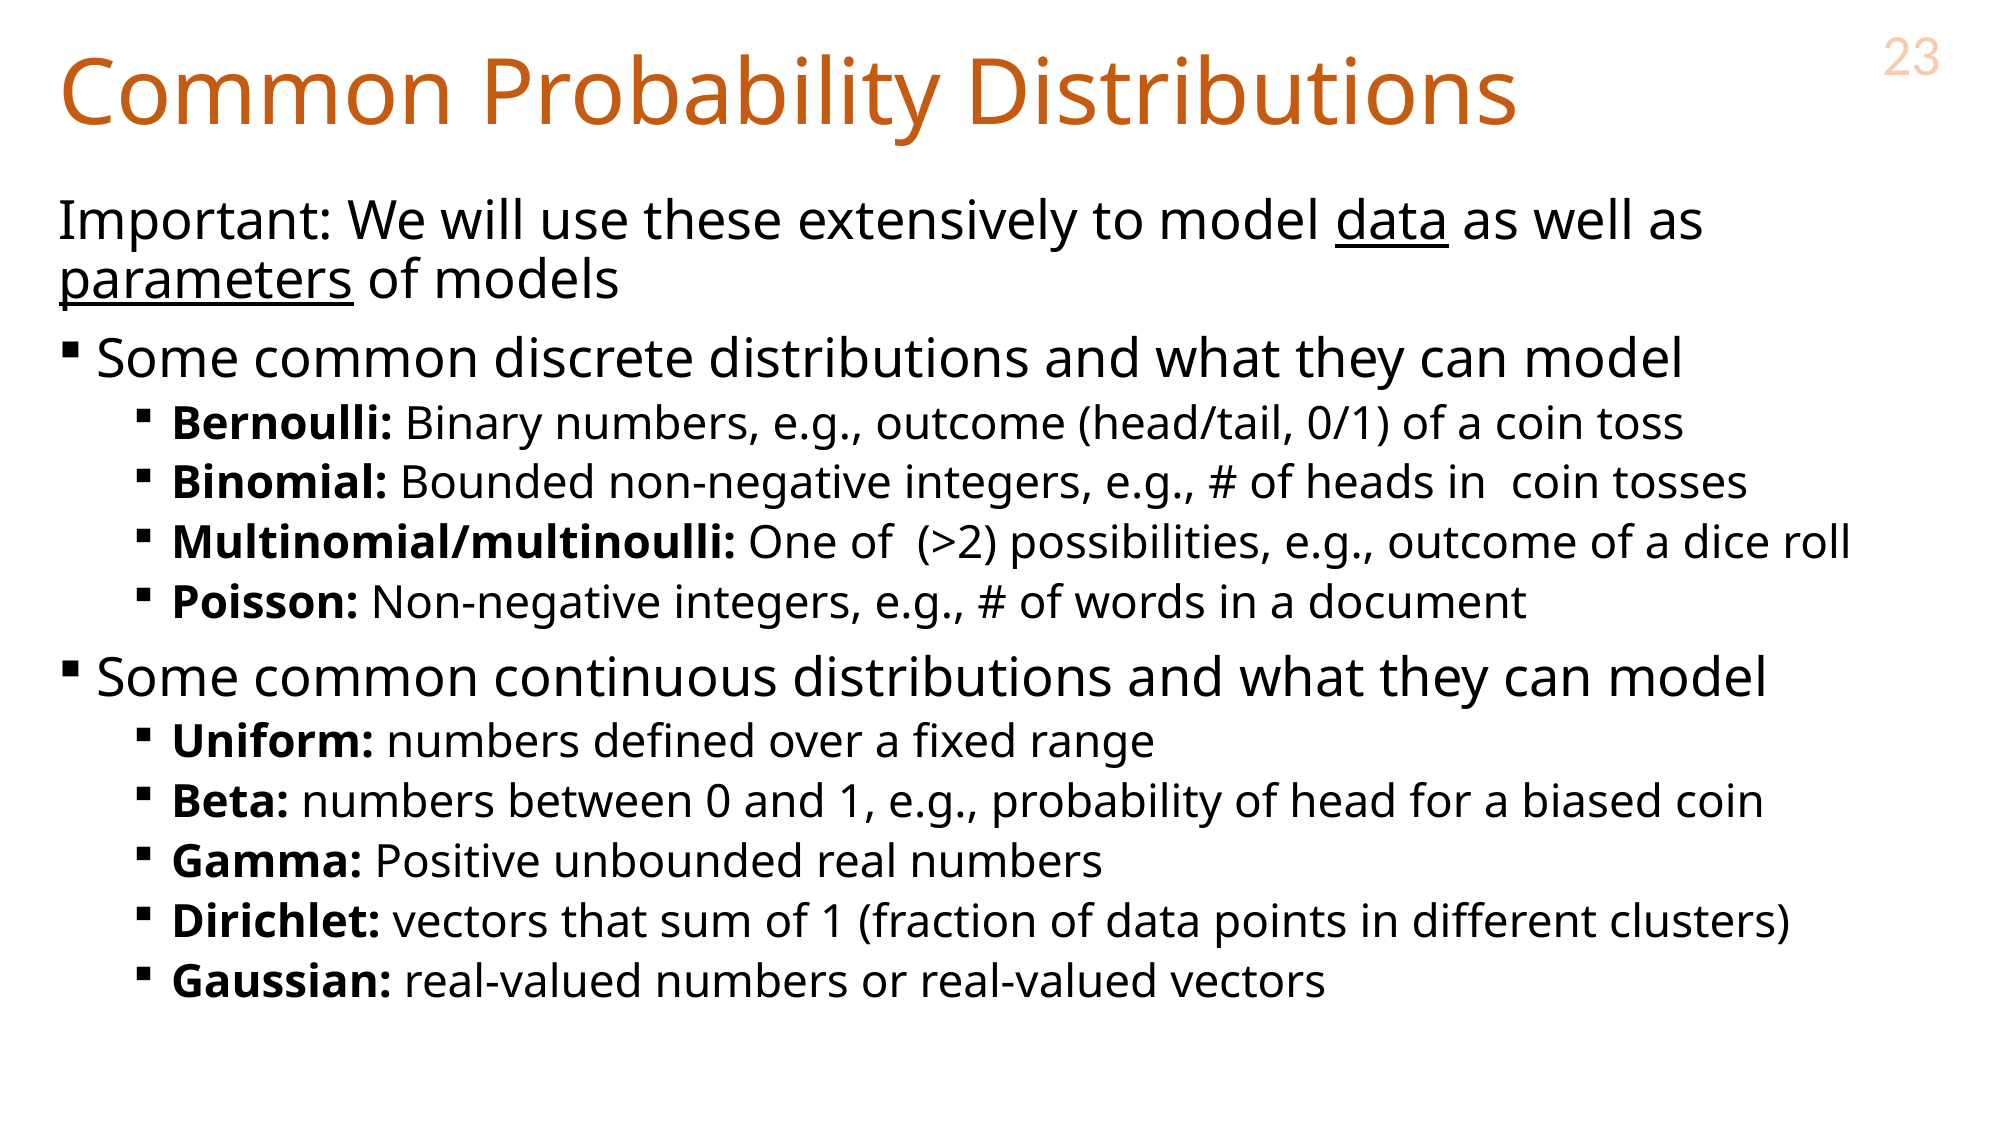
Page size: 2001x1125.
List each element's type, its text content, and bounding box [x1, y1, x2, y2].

title Common Probability Distributions [43, 27, 1970, 163]
slide_number 23 [1857, 22, 1957, 83]
